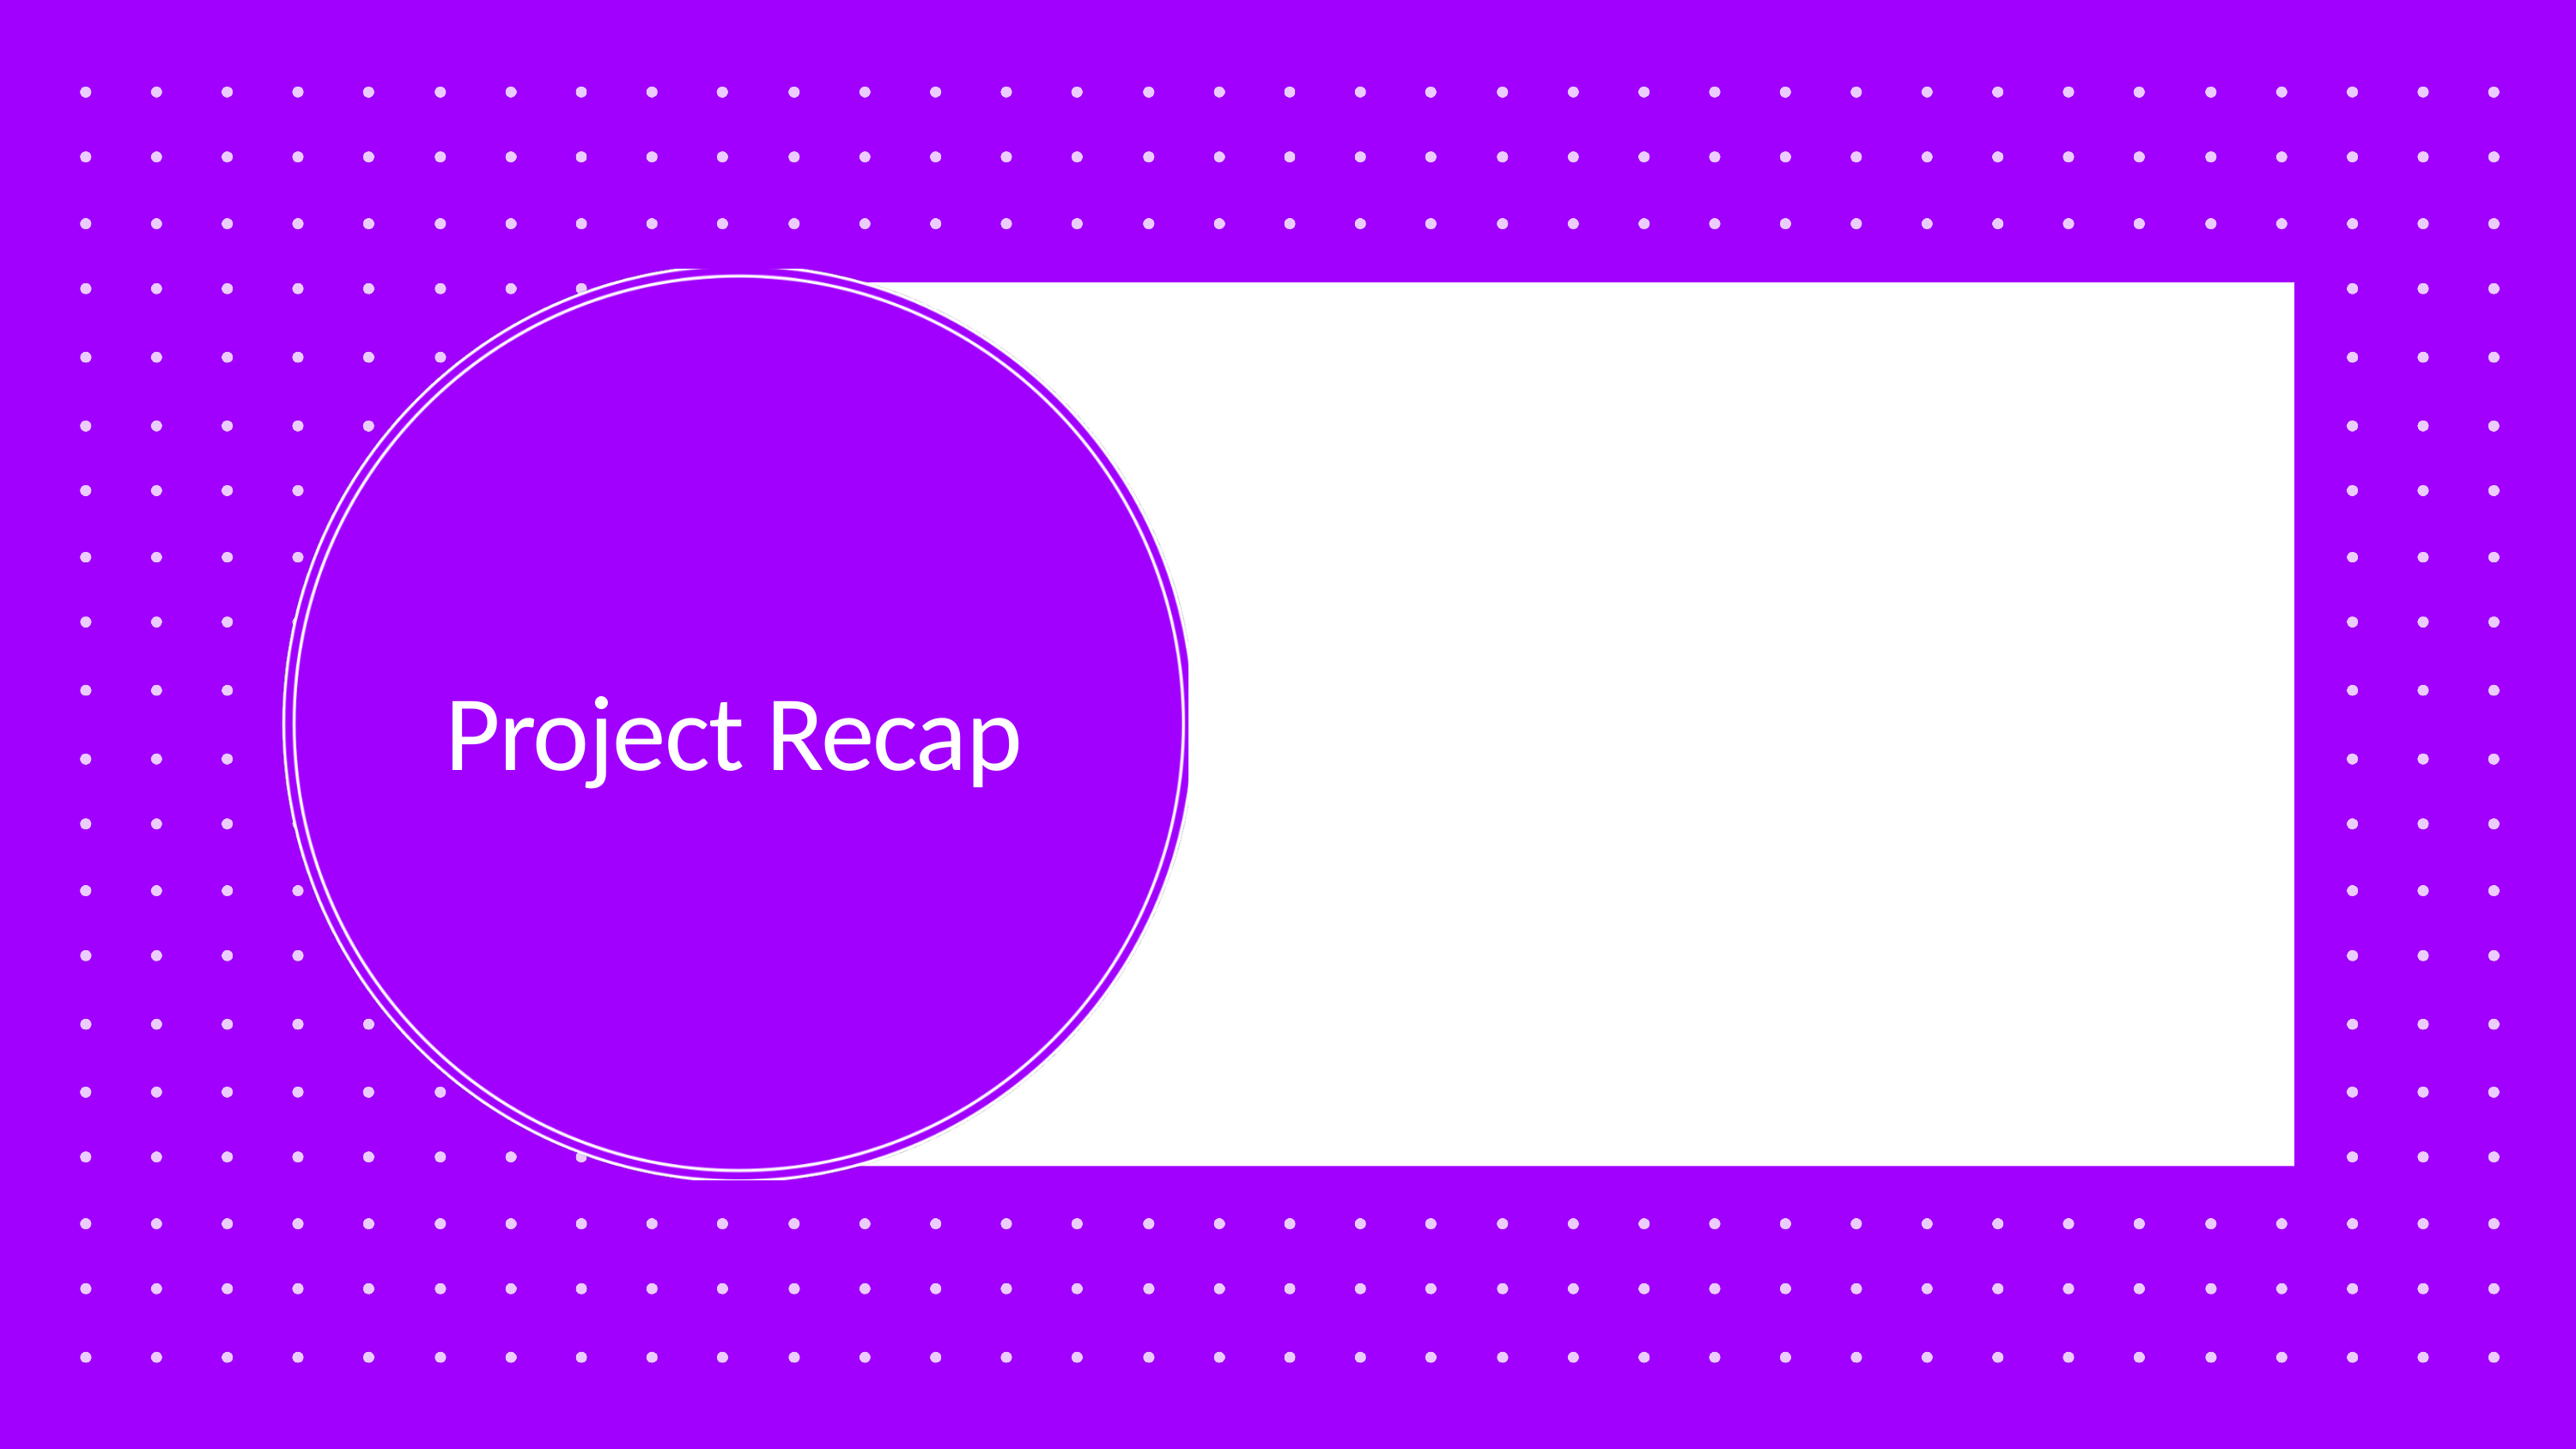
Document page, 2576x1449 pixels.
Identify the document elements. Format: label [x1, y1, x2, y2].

picture [278, 268, 1189, 1180]
text_box [72, 82, 2504, 1367]
